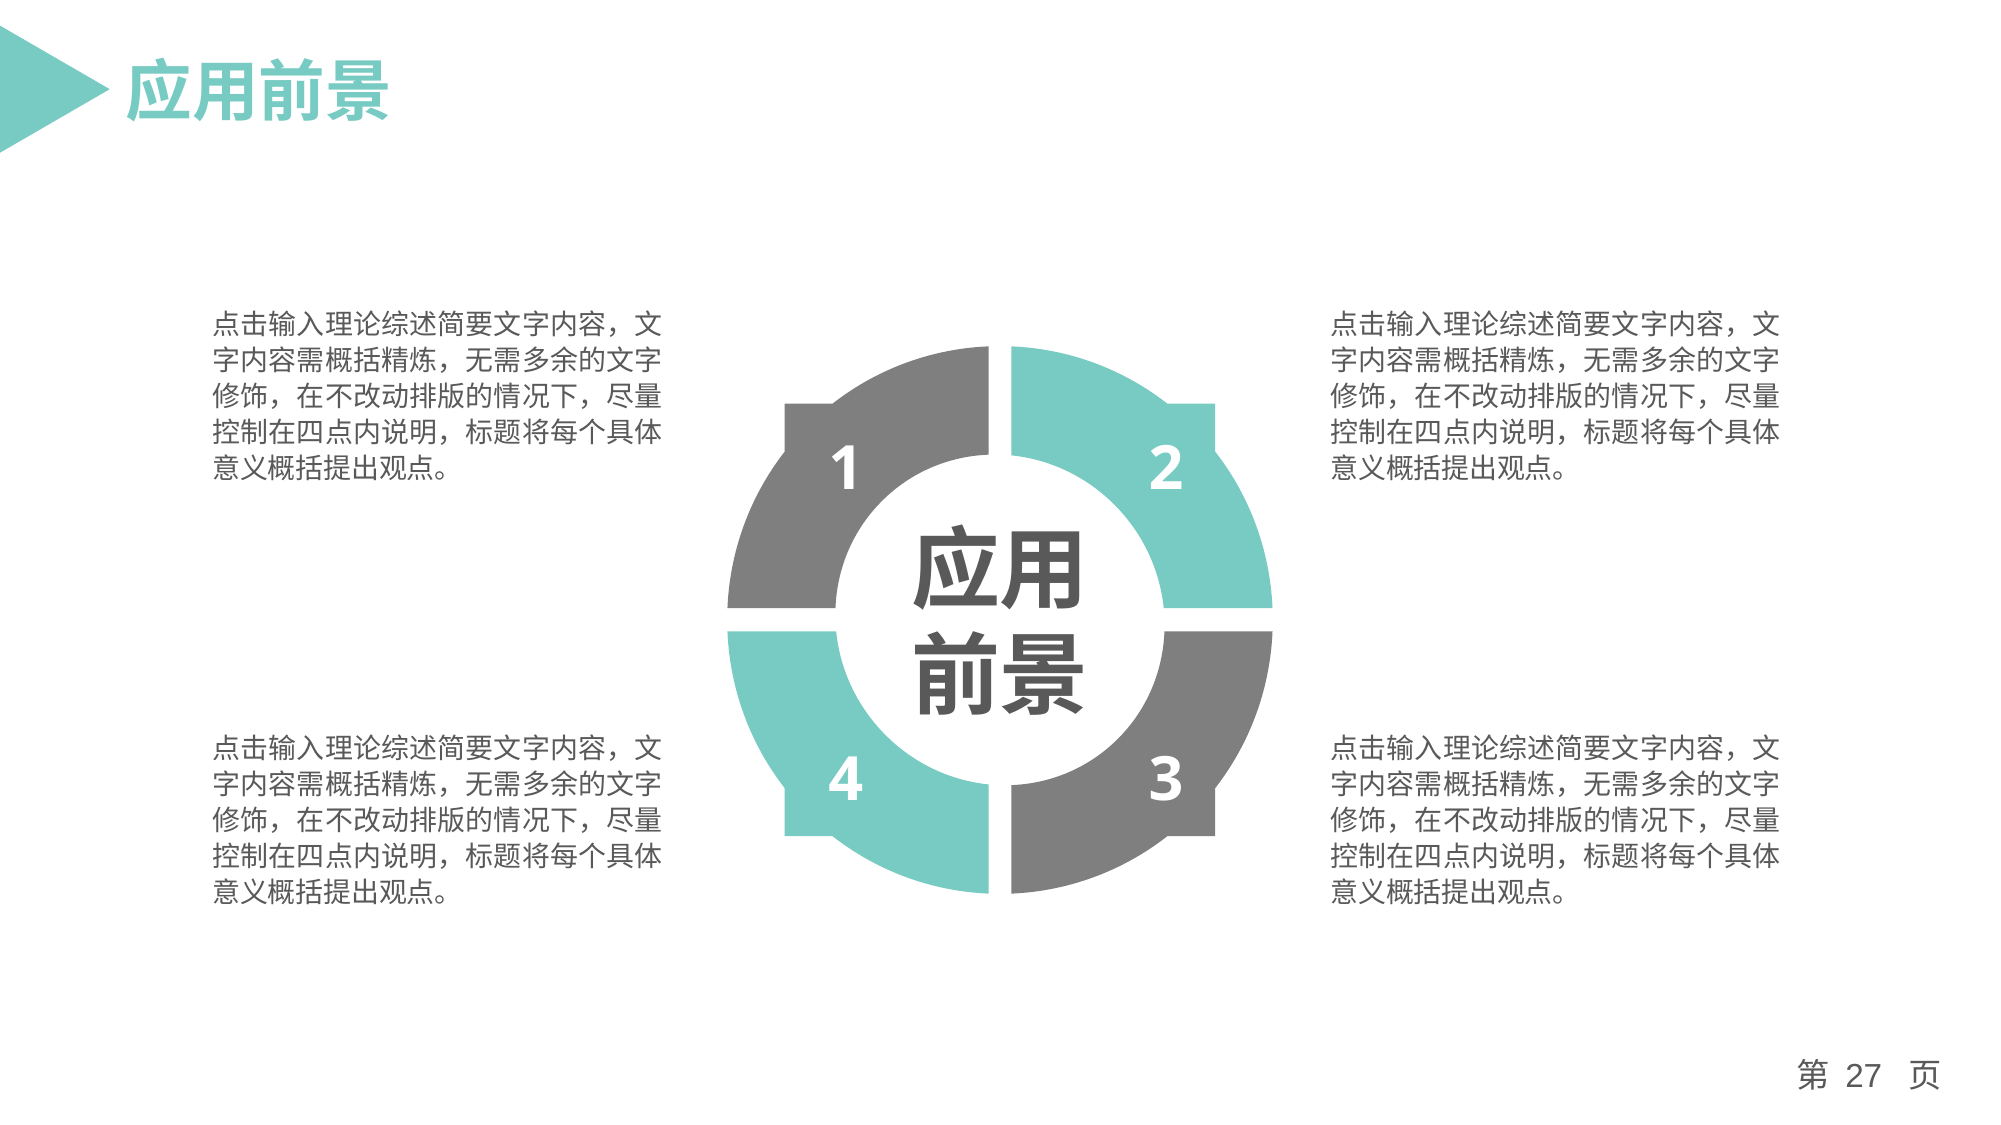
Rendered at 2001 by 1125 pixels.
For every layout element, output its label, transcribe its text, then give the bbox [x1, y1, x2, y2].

text_box 点击输入理论综述简要文字内容，文字内容需概括精炼，无需多余的文字修饰，在不改动排版的情况下，尽量控制在四点内说明，标题将每个具体意义概括提出观点。 [212, 303, 663, 484]
text_box 点击输入理论综述简要文字内容，文字内容需概括精炼，无需多余的文字修饰，在不改动排版的情况下，尽量控制在四点内说明，标题将每个具体意义概括提出观点。 [1330, 303, 1781, 484]
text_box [727, 346, 1273, 894]
text_box 点击输入理论综述简要文字内容，文字内容需概括精炼，无需多余的文字修饰，在不改动排版的情况下，尽量控制在四点内说明，标题将每个具体意义概括提出观点。 [212, 727, 663, 909]
text_box [0, 25, 110, 153]
text_box 点击输入理论综述简要文字内容，文字内容需概括精炼，无需多余的文字修饰，在不改动排版的情况下，尽量控制在四点内说明，标题将每个具体意义概括提出观点。 [1330, 727, 1781, 909]
text_box 应用前景 [105, 38, 413, 139]
